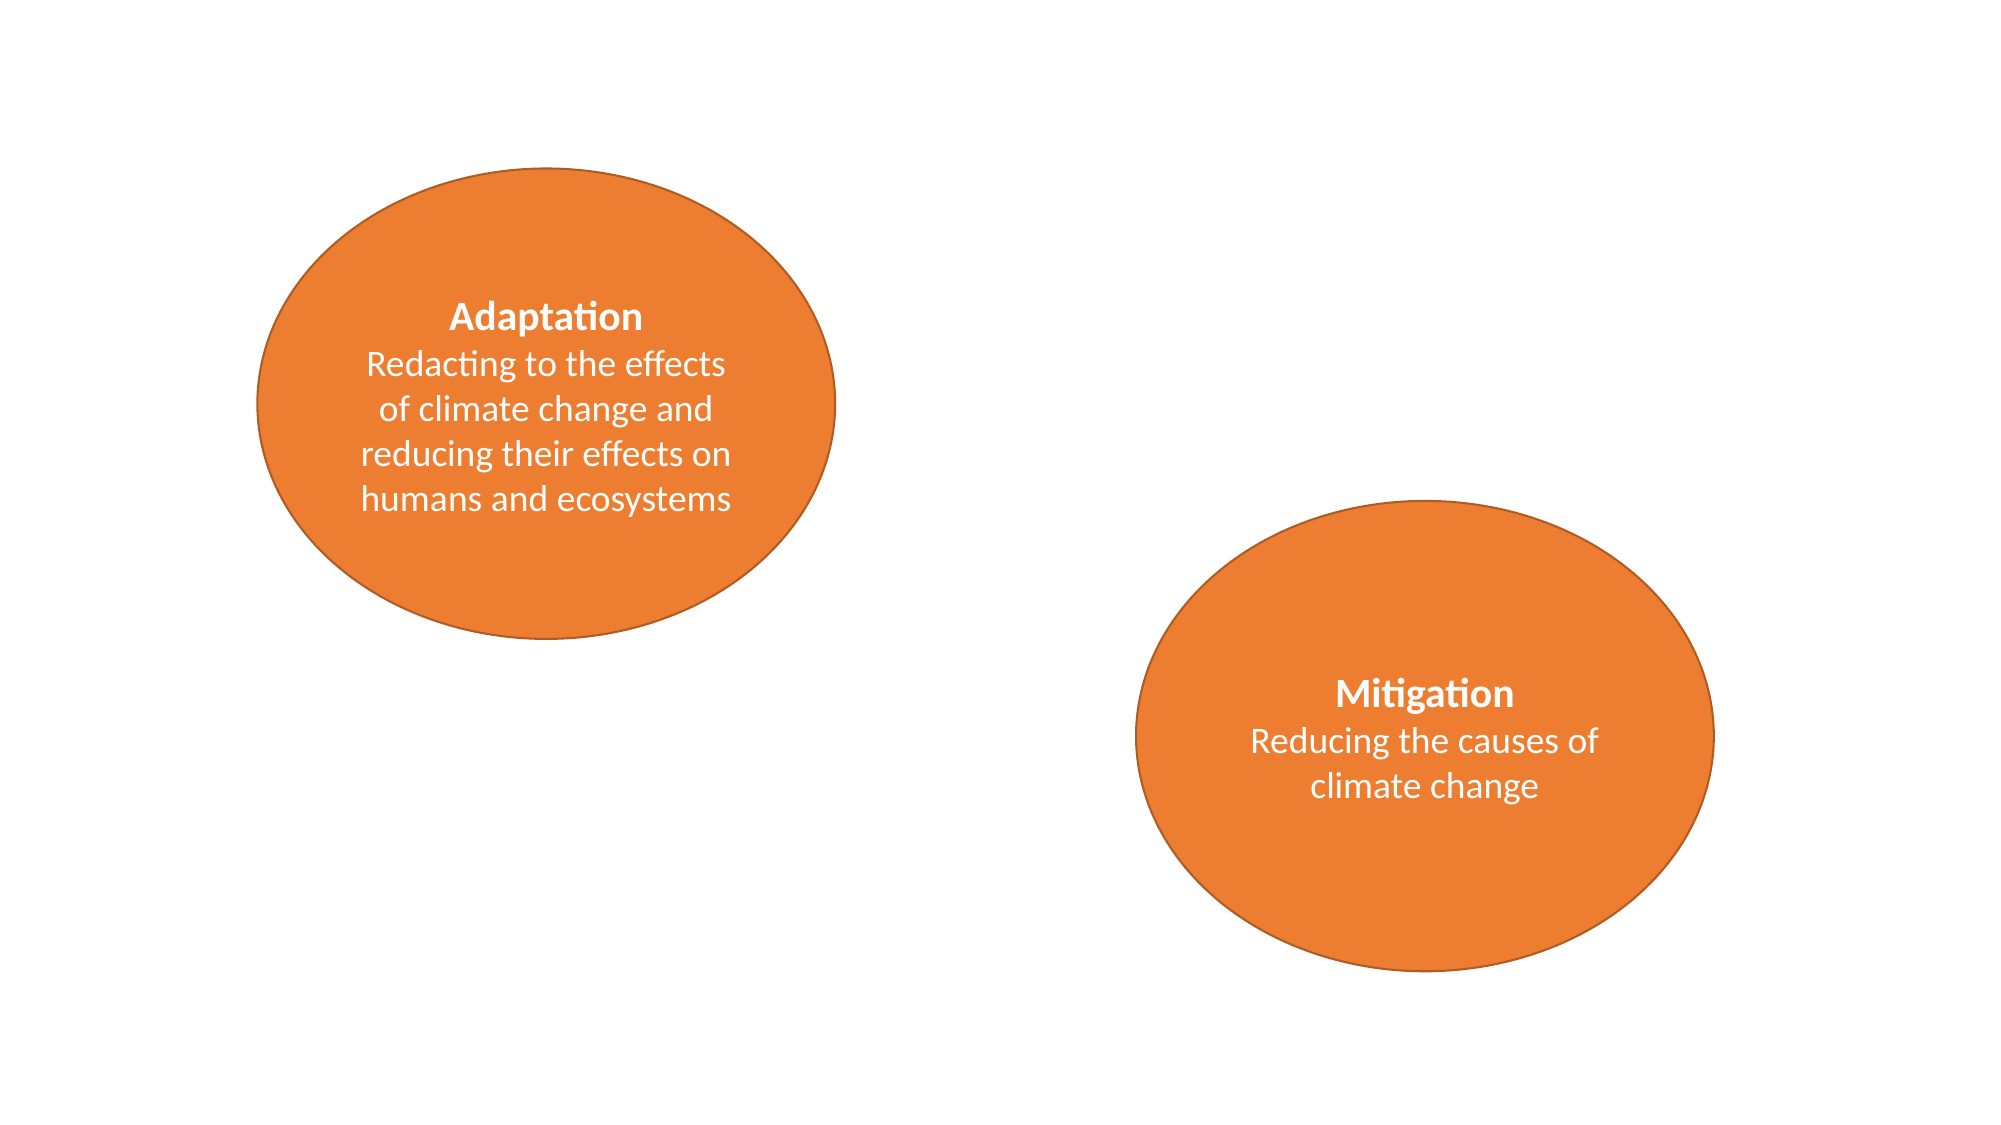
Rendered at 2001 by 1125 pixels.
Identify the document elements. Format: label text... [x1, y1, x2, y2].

text_box Mitigation Reducing the causes of climate change [1135, 499, 1715, 973]
text_box Adaptation Redacting to the effects of climate change and reducing their effects on humans and ecosystems [256, 167, 837, 640]
